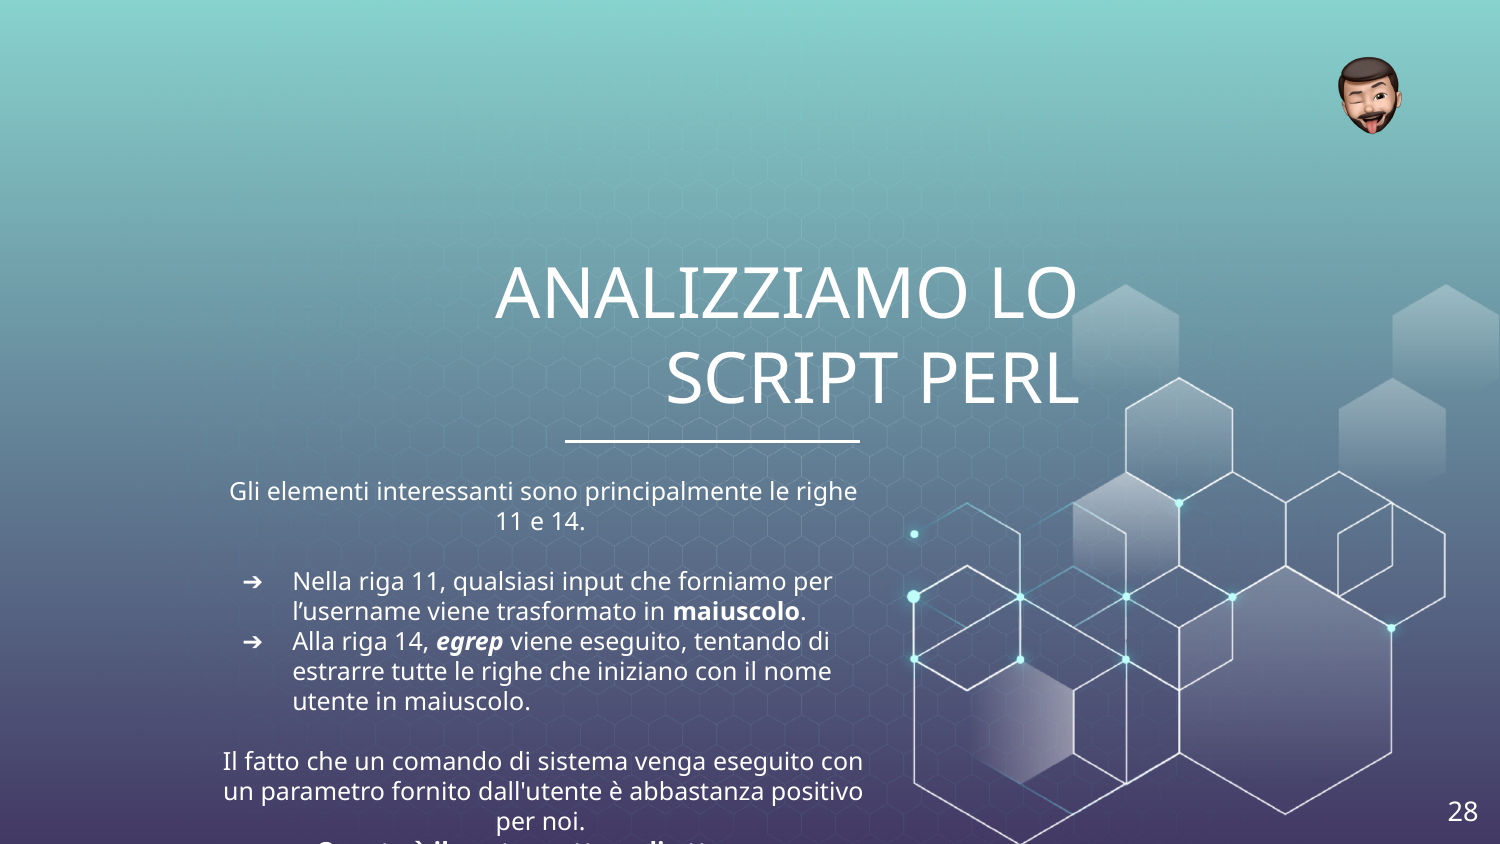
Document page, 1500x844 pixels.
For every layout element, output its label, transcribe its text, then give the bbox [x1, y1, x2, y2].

picture [102, 0, 1498, 844]
title ANALIZZIAMO LO SCRIPT PERL [329, 229, 1096, 433]
slide_number ‹#› [1403, 779, 1494, 844]
subtitle Gli elementi interessanti sono principalmente le righe 11 e 14. Nella riga 11, qualsiasi input che forniamo per l’username viene trasformato in maiuscolo. Alla riga 14, egrep viene eseguito, tentando di estrarre tutte le righe che iniziano con il nome utente in maiuscolo. Il fatto che un comando di sistema venga eseguito con un parametro fornito dall'utente è abbastanza positivo per noi. Questo è il nostro vettore di attacco. [202, 460, 886, 830]
